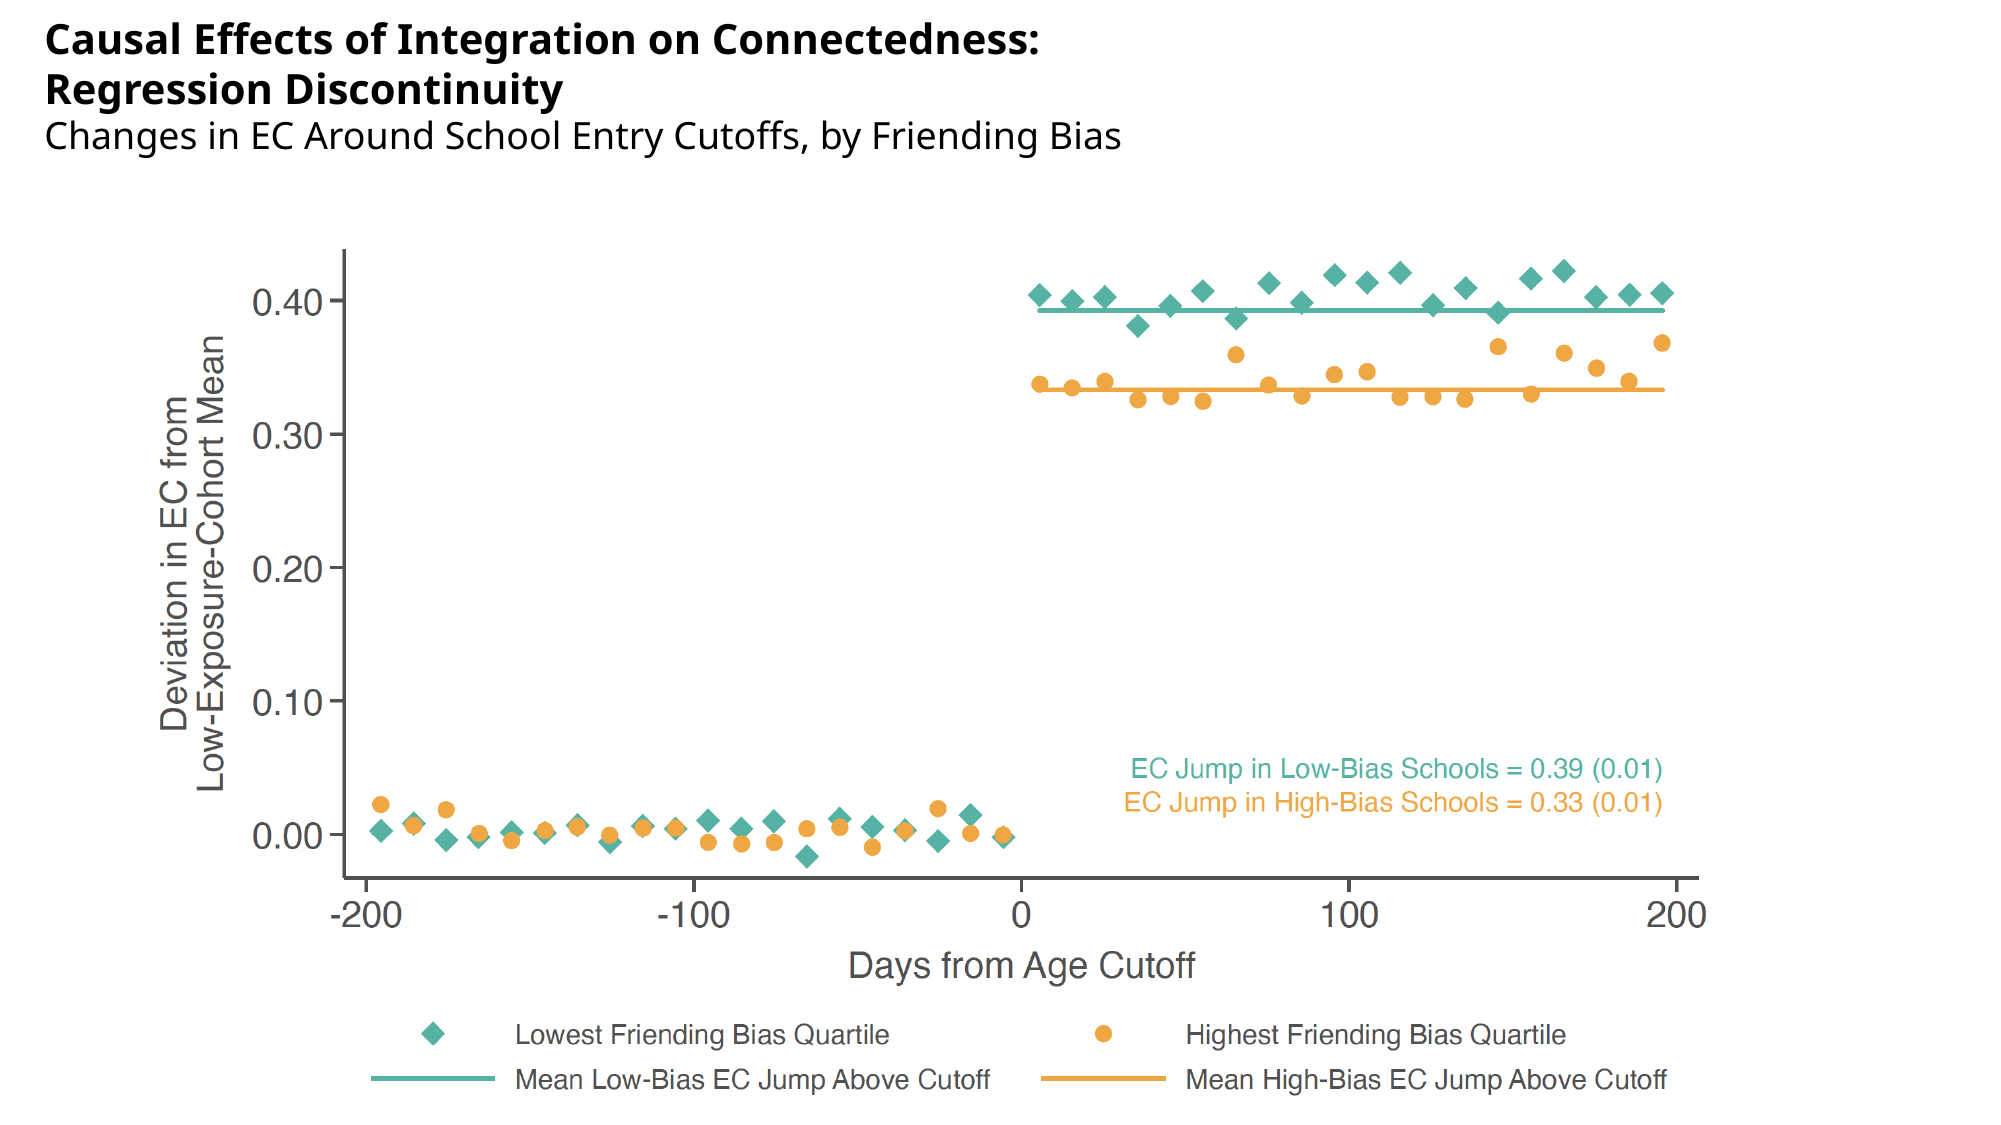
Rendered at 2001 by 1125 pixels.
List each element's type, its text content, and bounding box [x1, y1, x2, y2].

text_box Causal Effects of Integration on Connectedness: Regression Discontinuity Changes in EC Around School Entry Cutoffs, by Friending Bias [44, 12, 2000, 158]
picture [139, 215, 1768, 1113]
